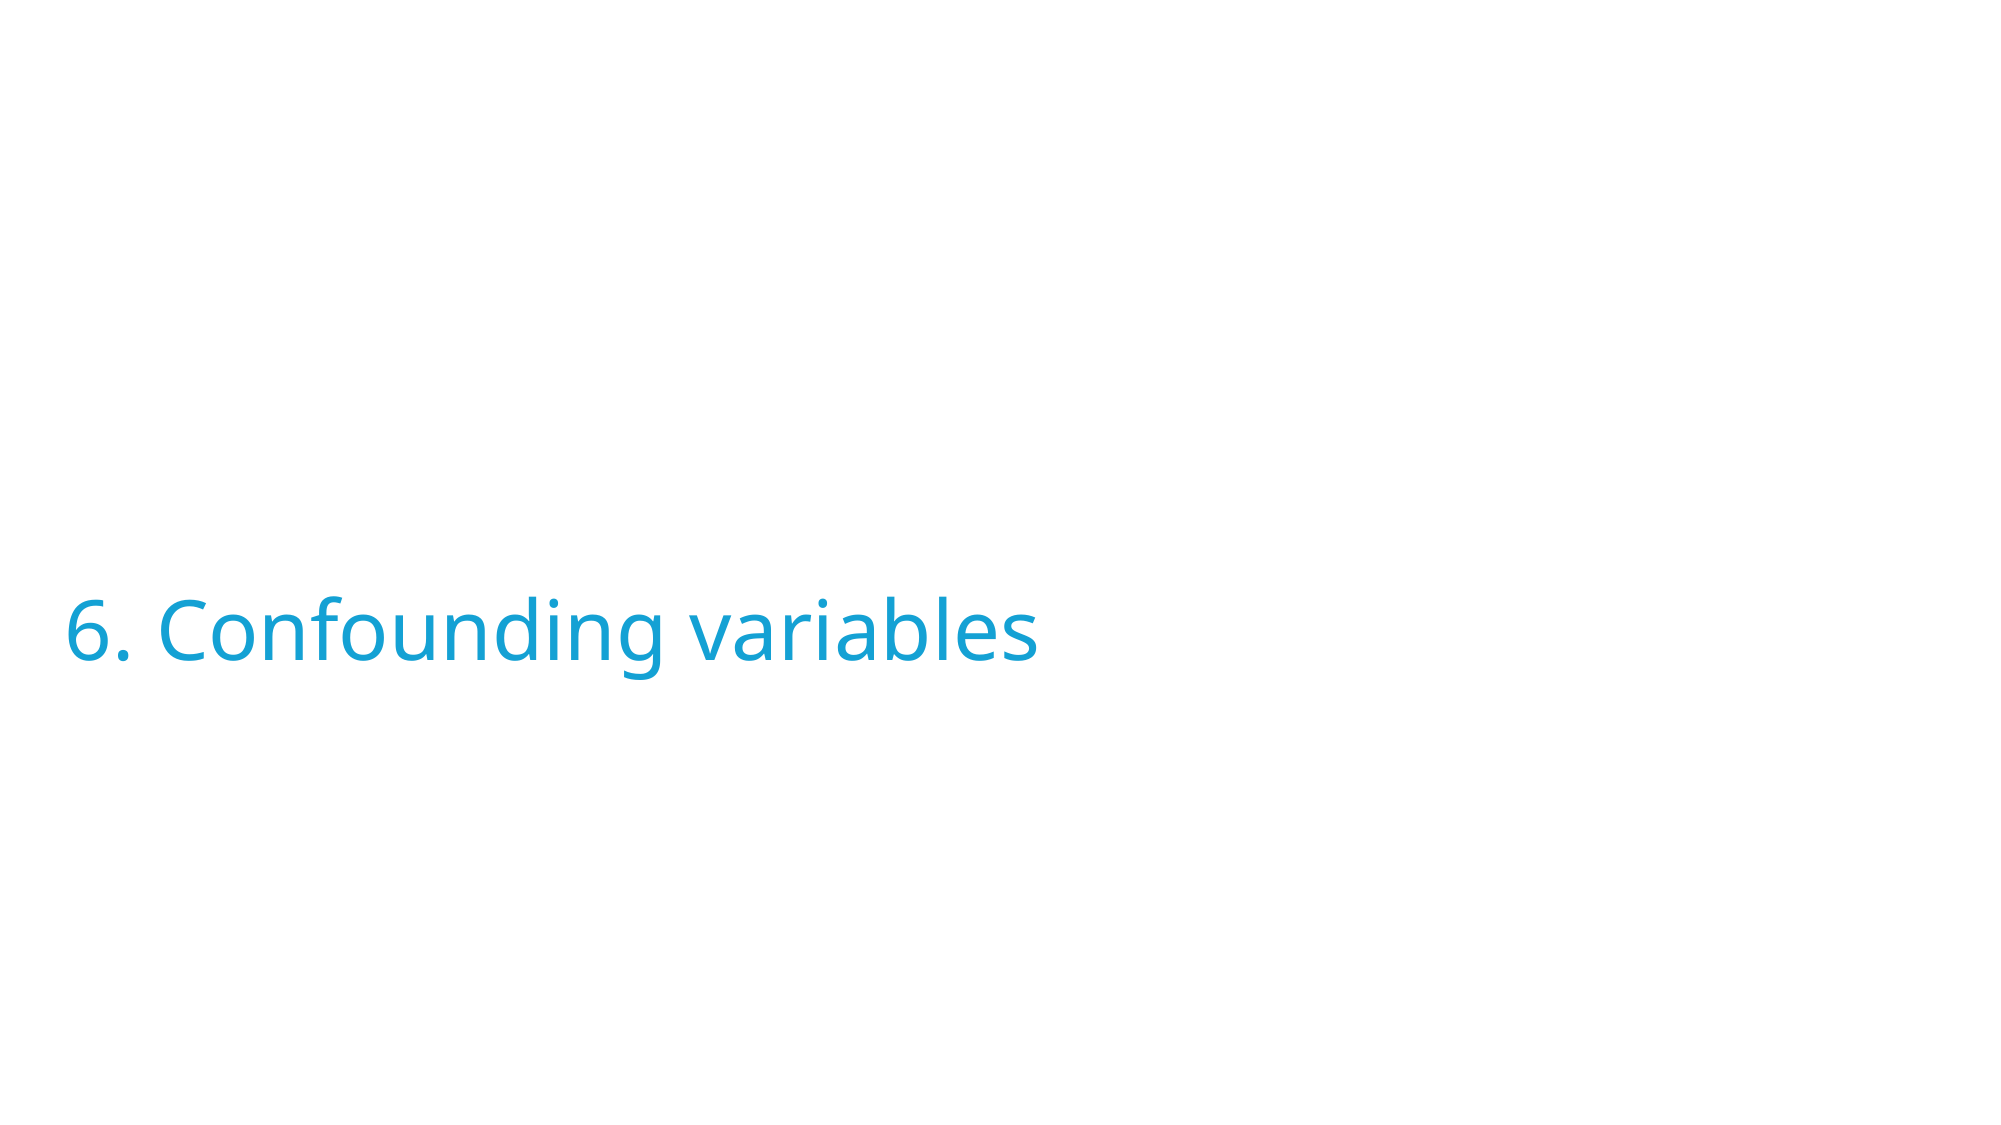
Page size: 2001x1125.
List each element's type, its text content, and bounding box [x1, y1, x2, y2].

text_box 6. Confounding variables [49, 581, 2000, 724]
